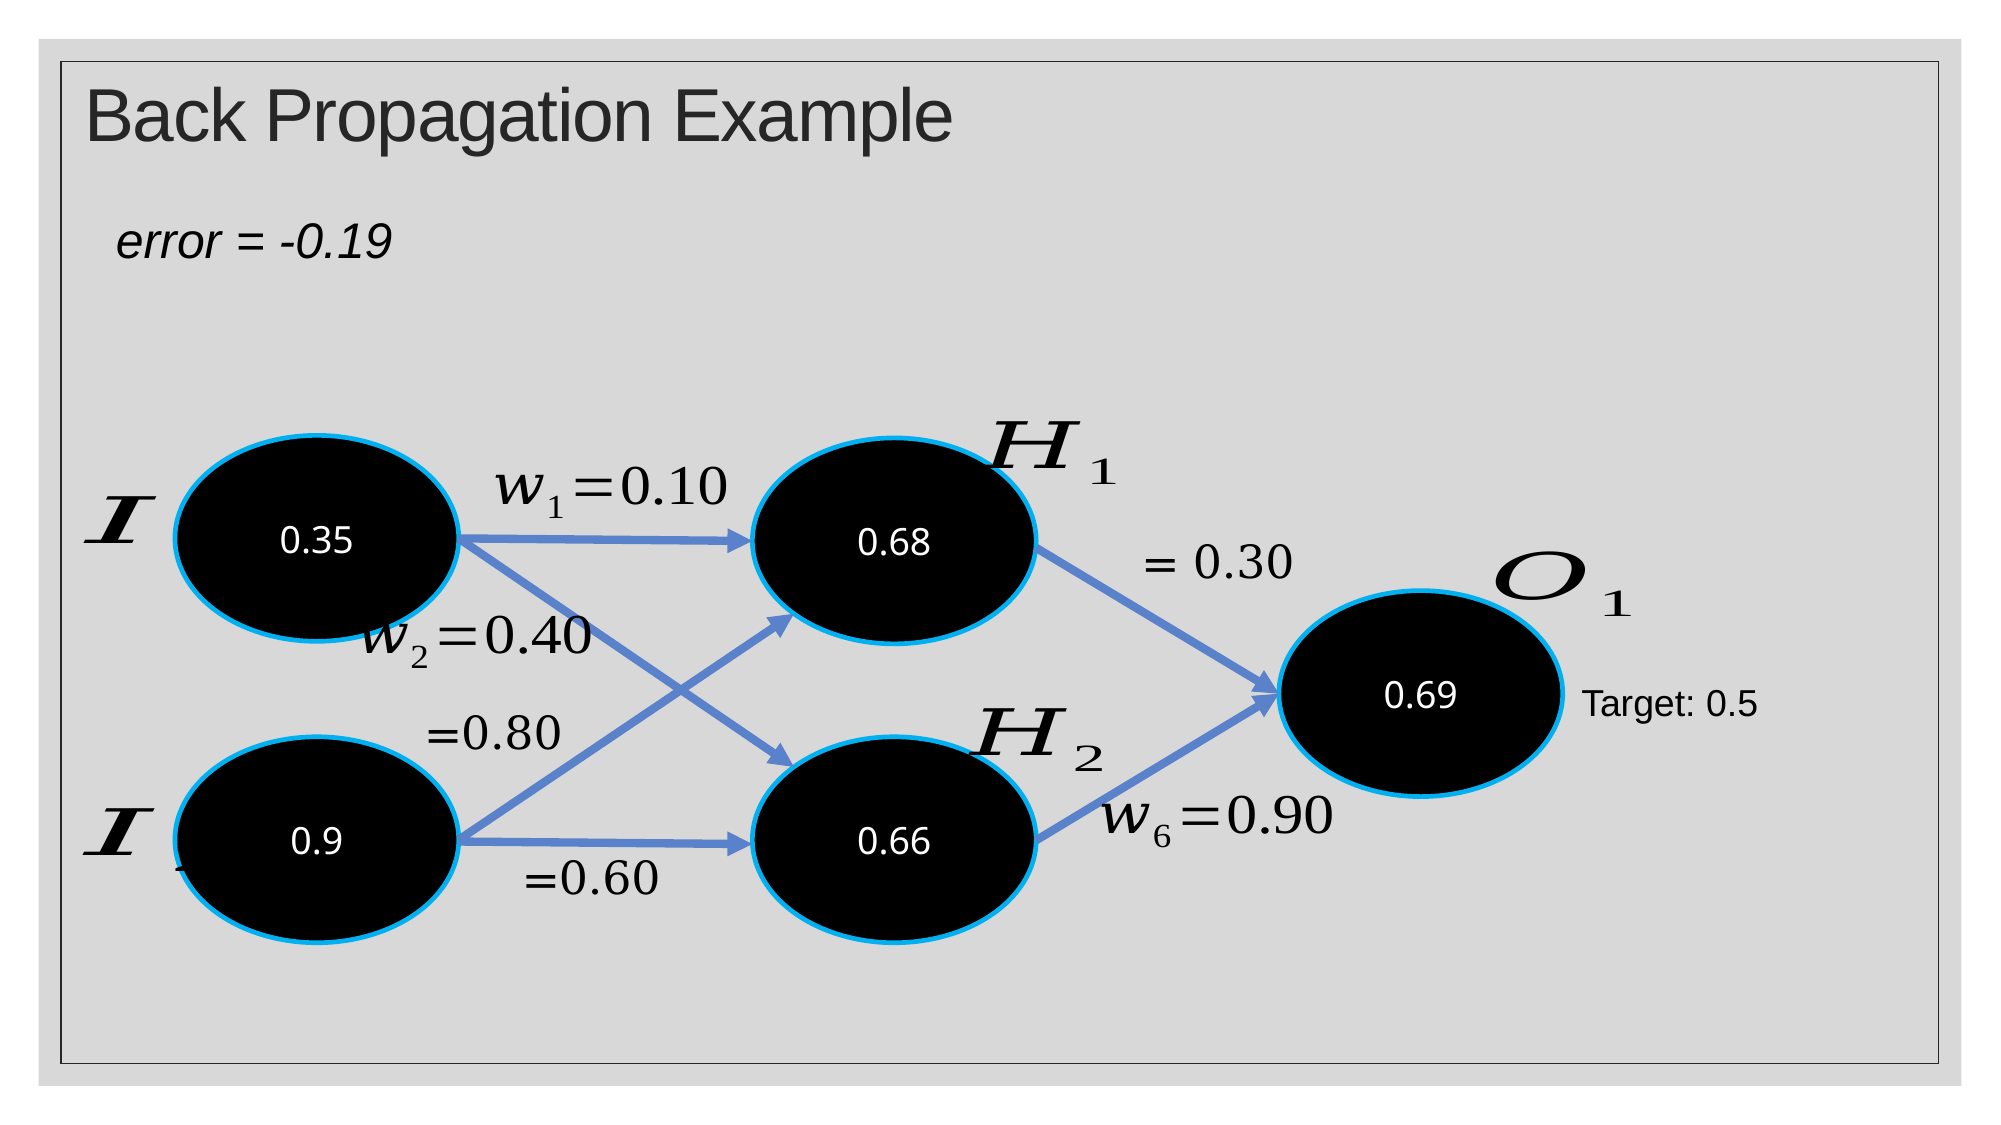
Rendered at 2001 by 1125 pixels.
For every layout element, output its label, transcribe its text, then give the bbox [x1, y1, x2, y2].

list [174, 345, 1825, 977]
text_box error = -0.19 [87, 201, 1841, 277]
text_box Target: 0.5 [1570, 671, 1774, 731]
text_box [174, 435, 1563, 943]
title Back Propagation Example [69, 4, 1720, 230]
